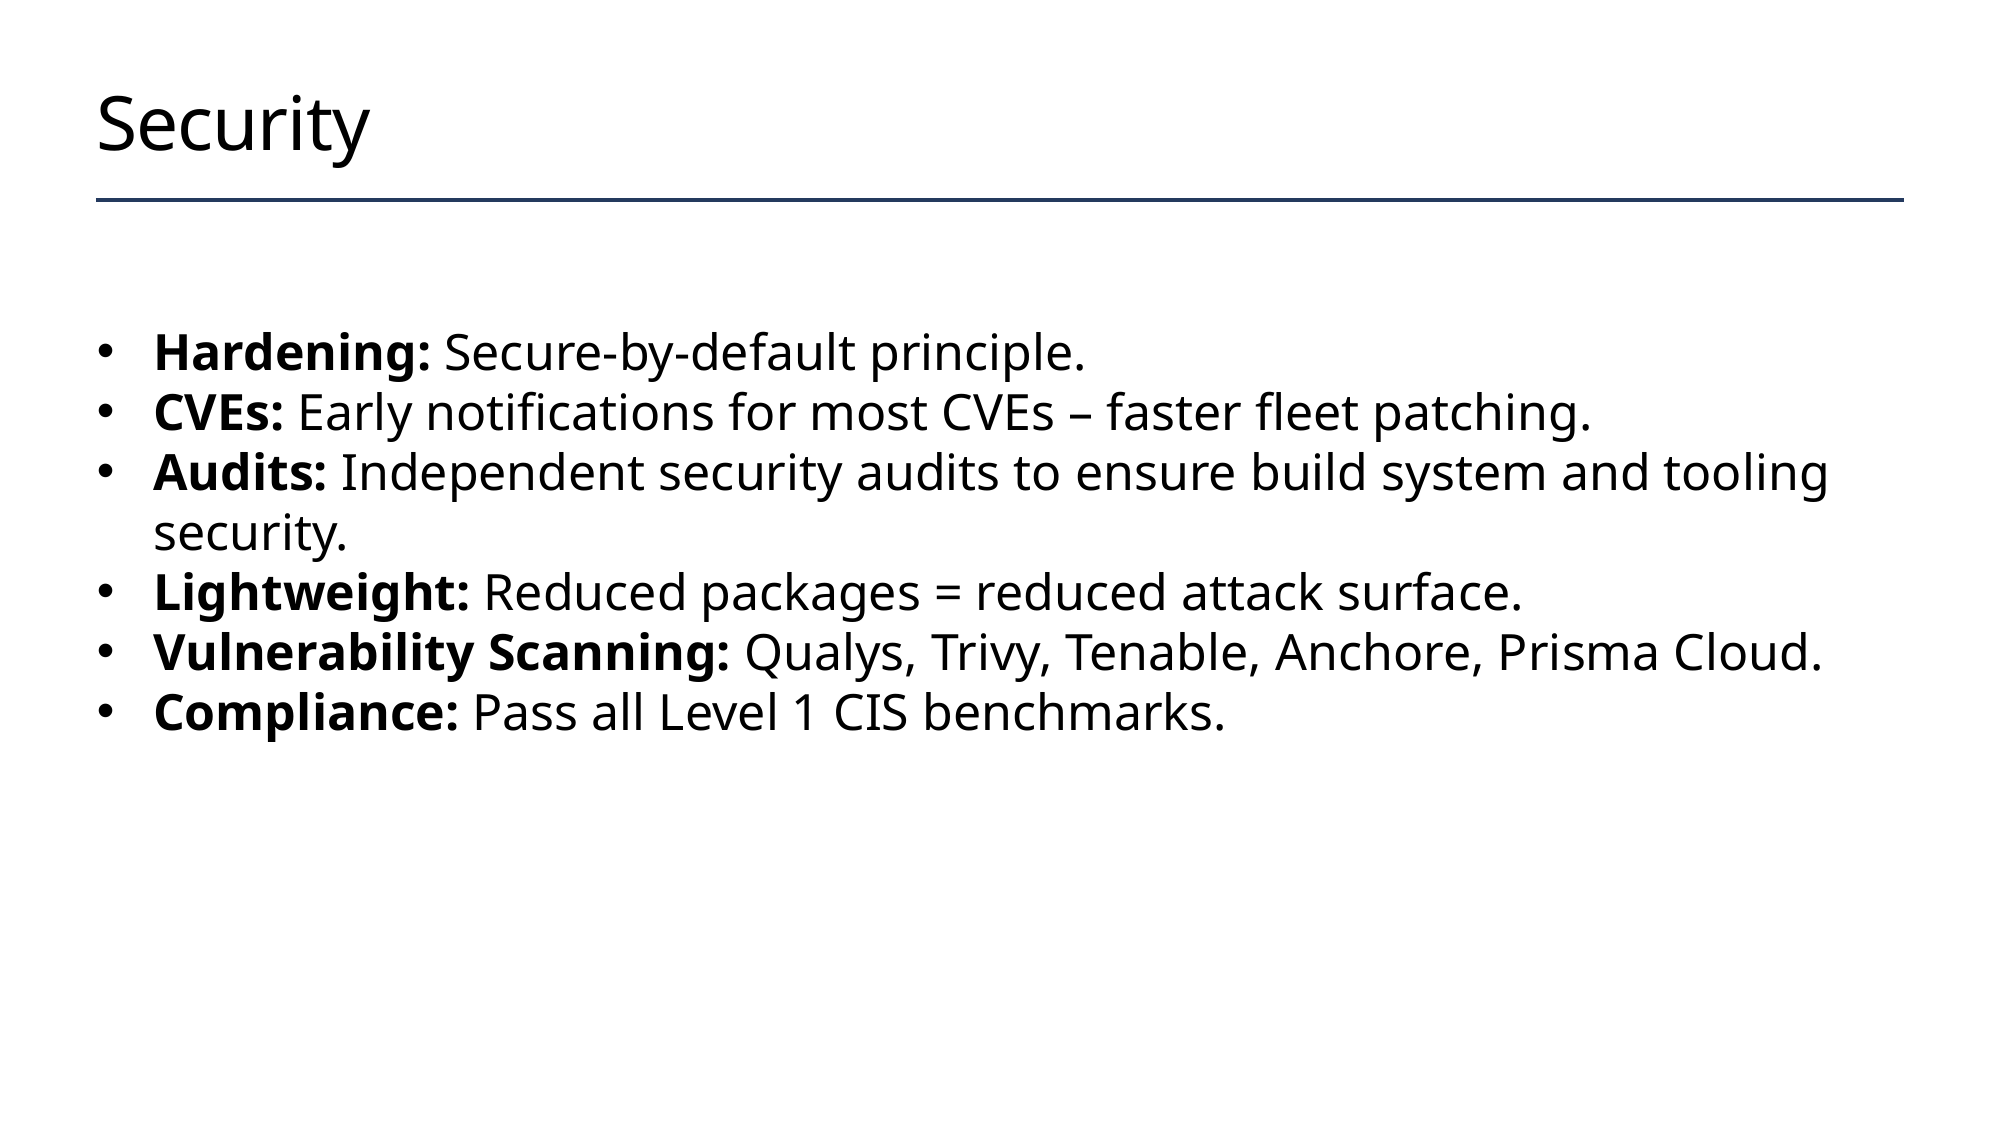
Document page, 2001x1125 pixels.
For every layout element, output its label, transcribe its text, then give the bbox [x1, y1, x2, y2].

text_box Hardening: Secure-by-default principle. CVEs: Early notifications for most CVEs – faster fleet patching. Audits: Independent security audits to ensure build system and tooling security. Lightweight: Reduced packages = reduced attack surface. Vulnerability Scanning: Qualys, Trivy, Tenable, Anchore, Prisma Cloud. Compliance: Pass all Level 1 CIS benchmarks. [96, 320, 1903, 741]
title Security [96, 75, 1904, 166]
